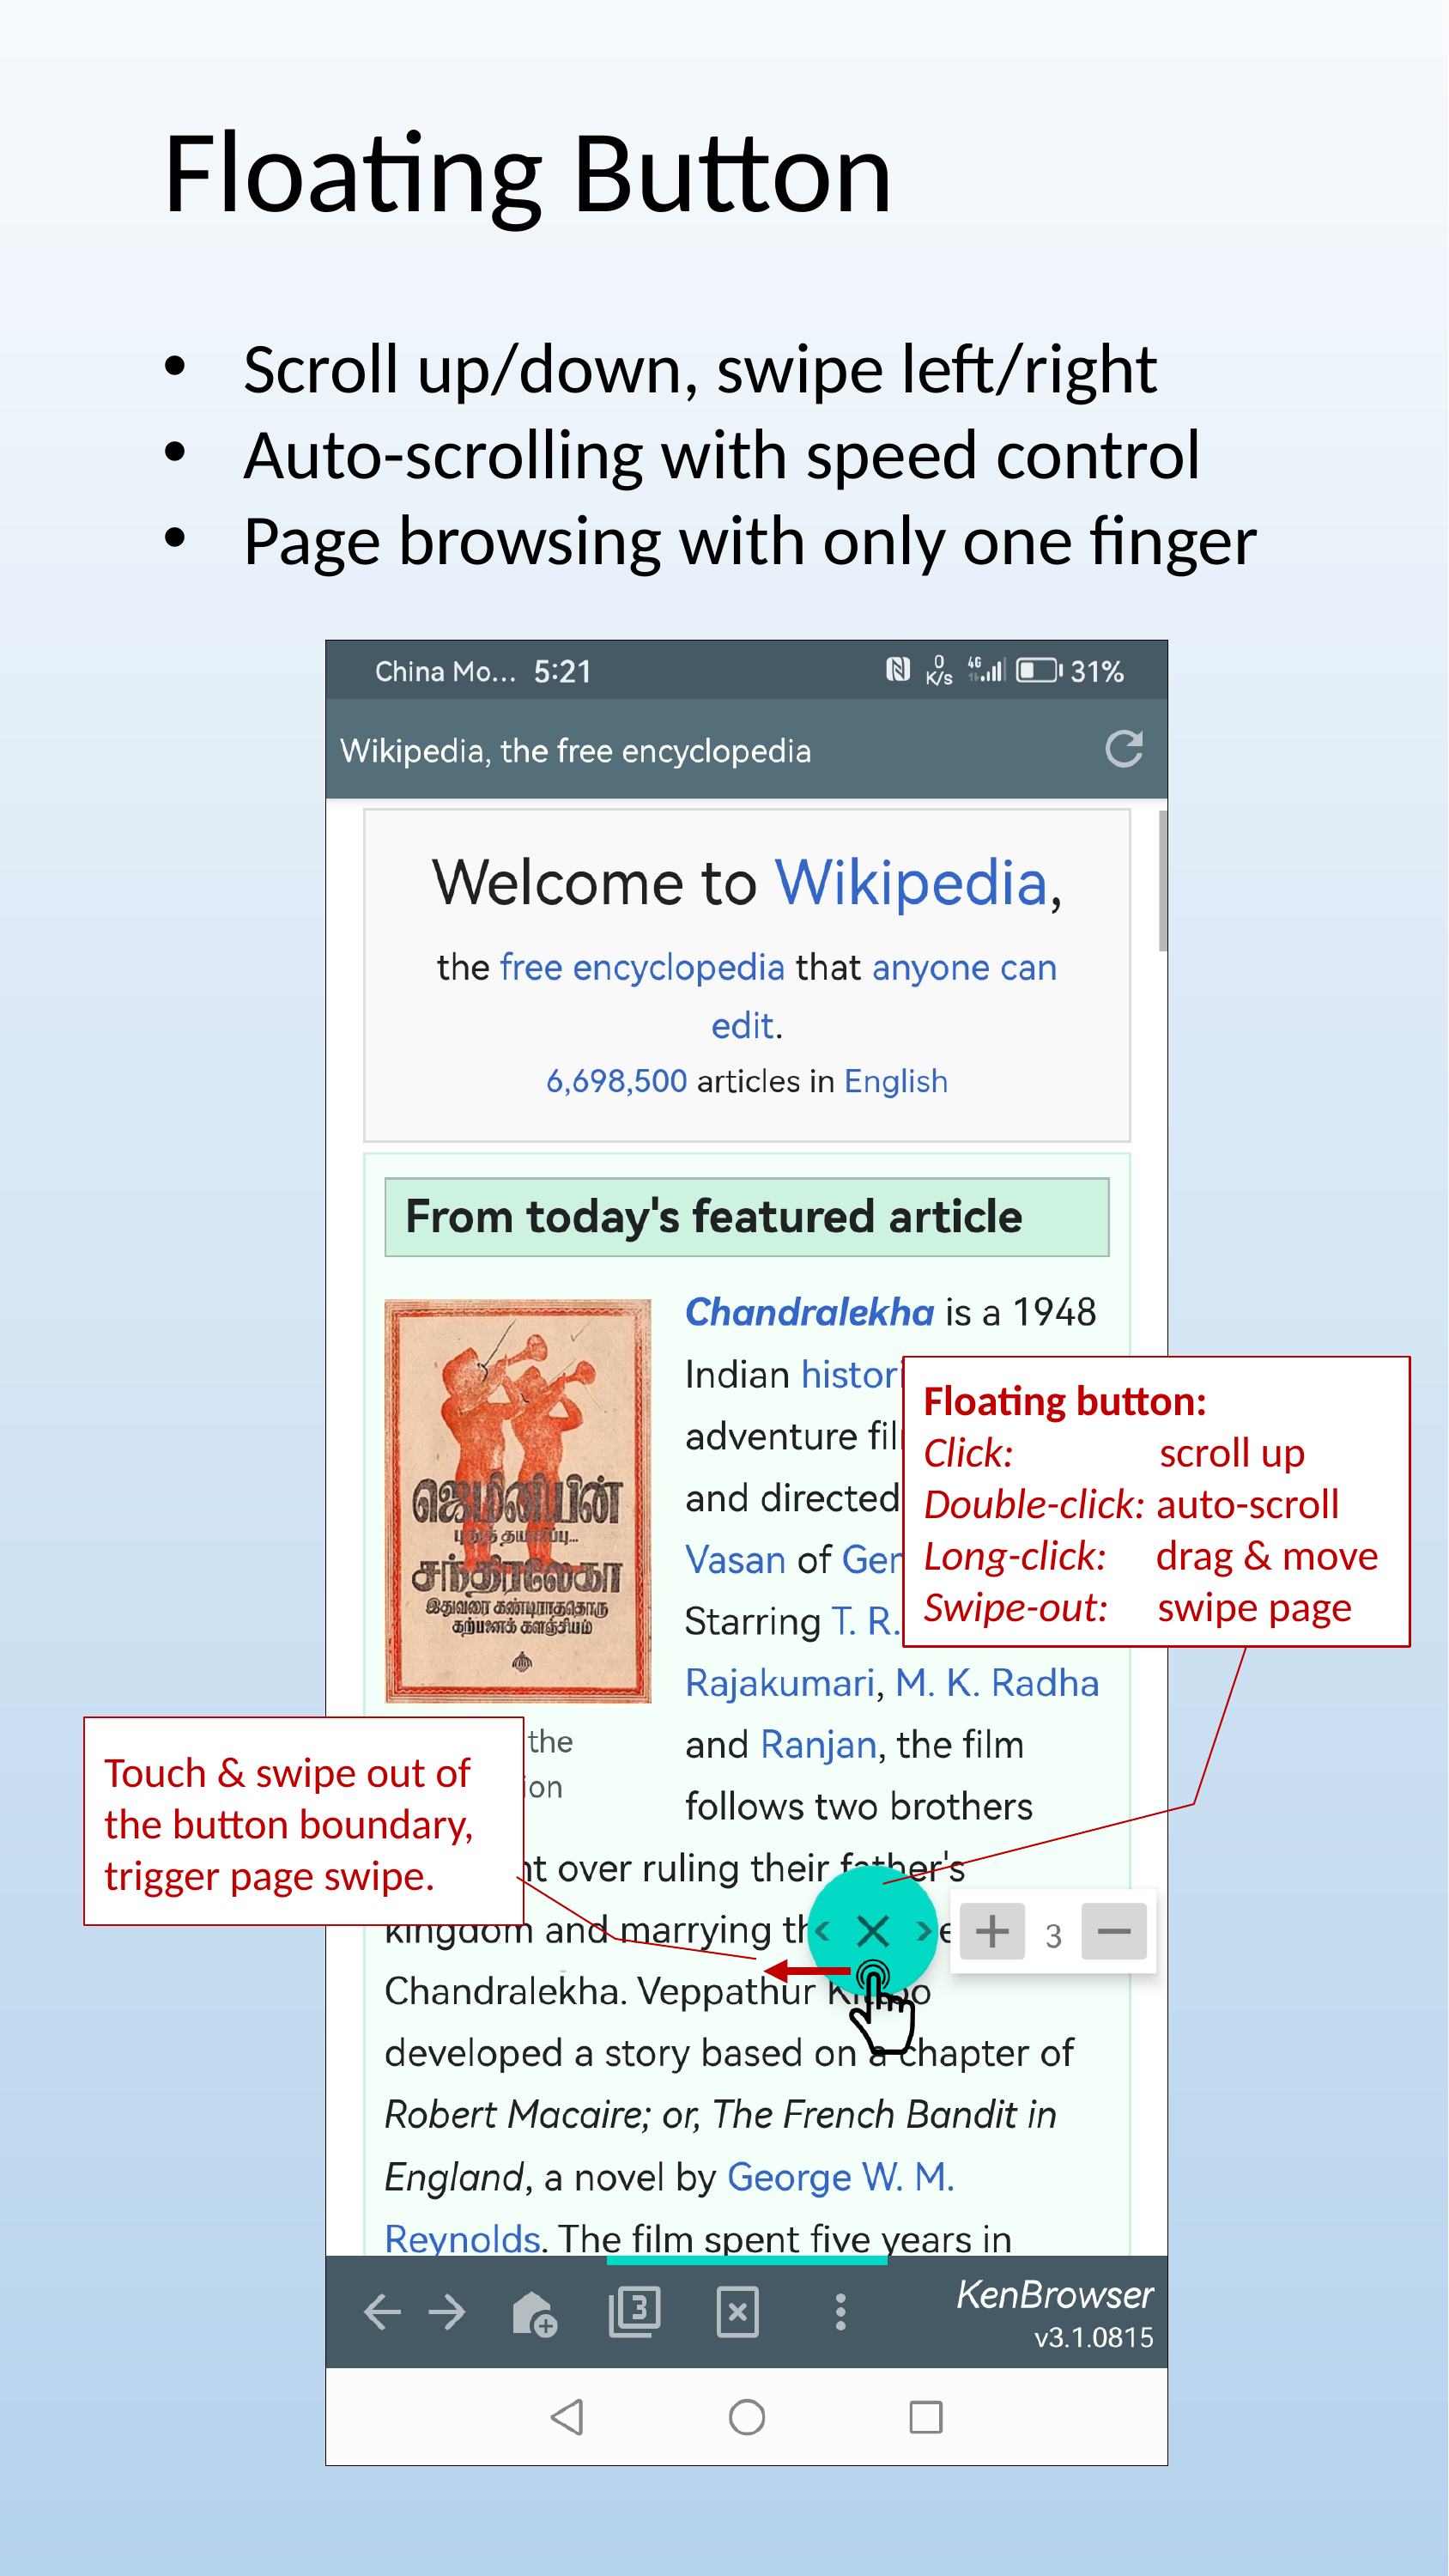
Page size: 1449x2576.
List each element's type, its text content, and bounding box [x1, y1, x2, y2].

text_box Floating Button Scroll up/down, swipe left/right Auto-scrolling with speed control Page browsing with only one finger [150, 88, 1299, 586]
text_box Touch & swipe out of the button boundary, trigger page swipe. [83, 1716, 325, 1926]
text_box Floating button: Click: scroll up Double-click: auto-scroll Long-click: drag & move Swipe-out: swipe page [1168, 1356, 1411, 1812]
picture [325, 640, 1168, 2466]
